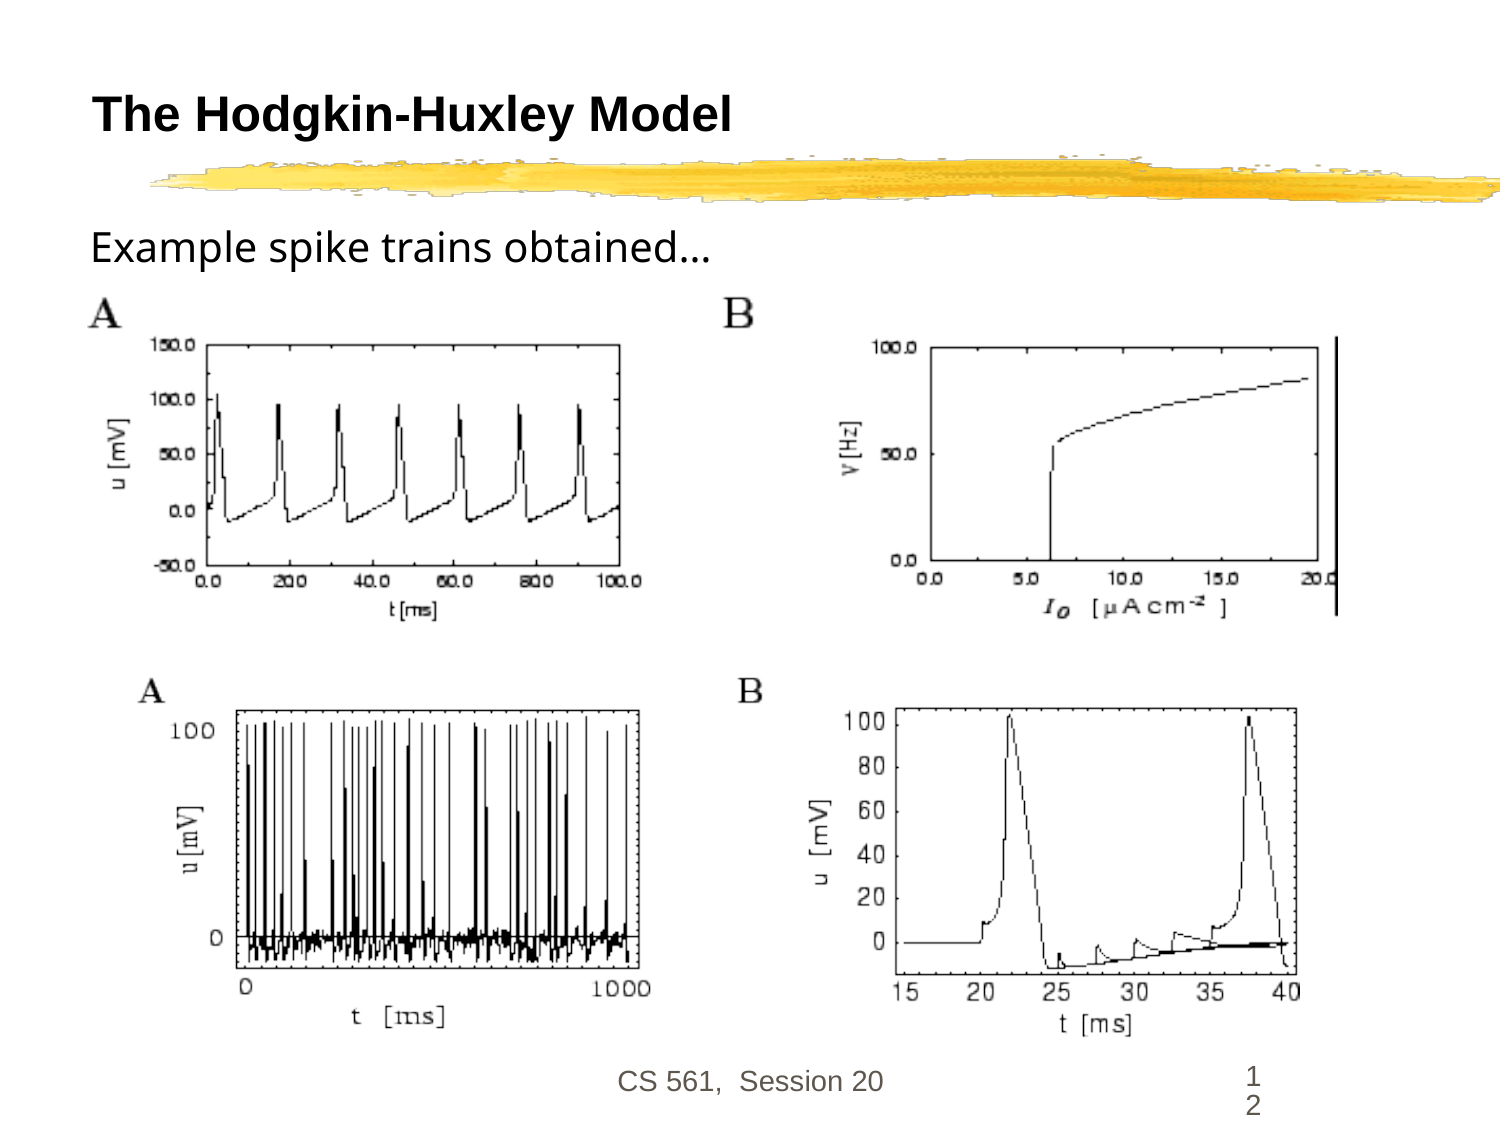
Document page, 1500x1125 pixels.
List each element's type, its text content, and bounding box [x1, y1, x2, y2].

title The Hodgkin-Huxley Model [76, 0, 1416, 151]
picture [137, 674, 1301, 1046]
picture [87, 290, 1338, 626]
picture [149, 149, 1500, 213]
list Example spike trains obtained… [74, 211, 1418, 1125]
